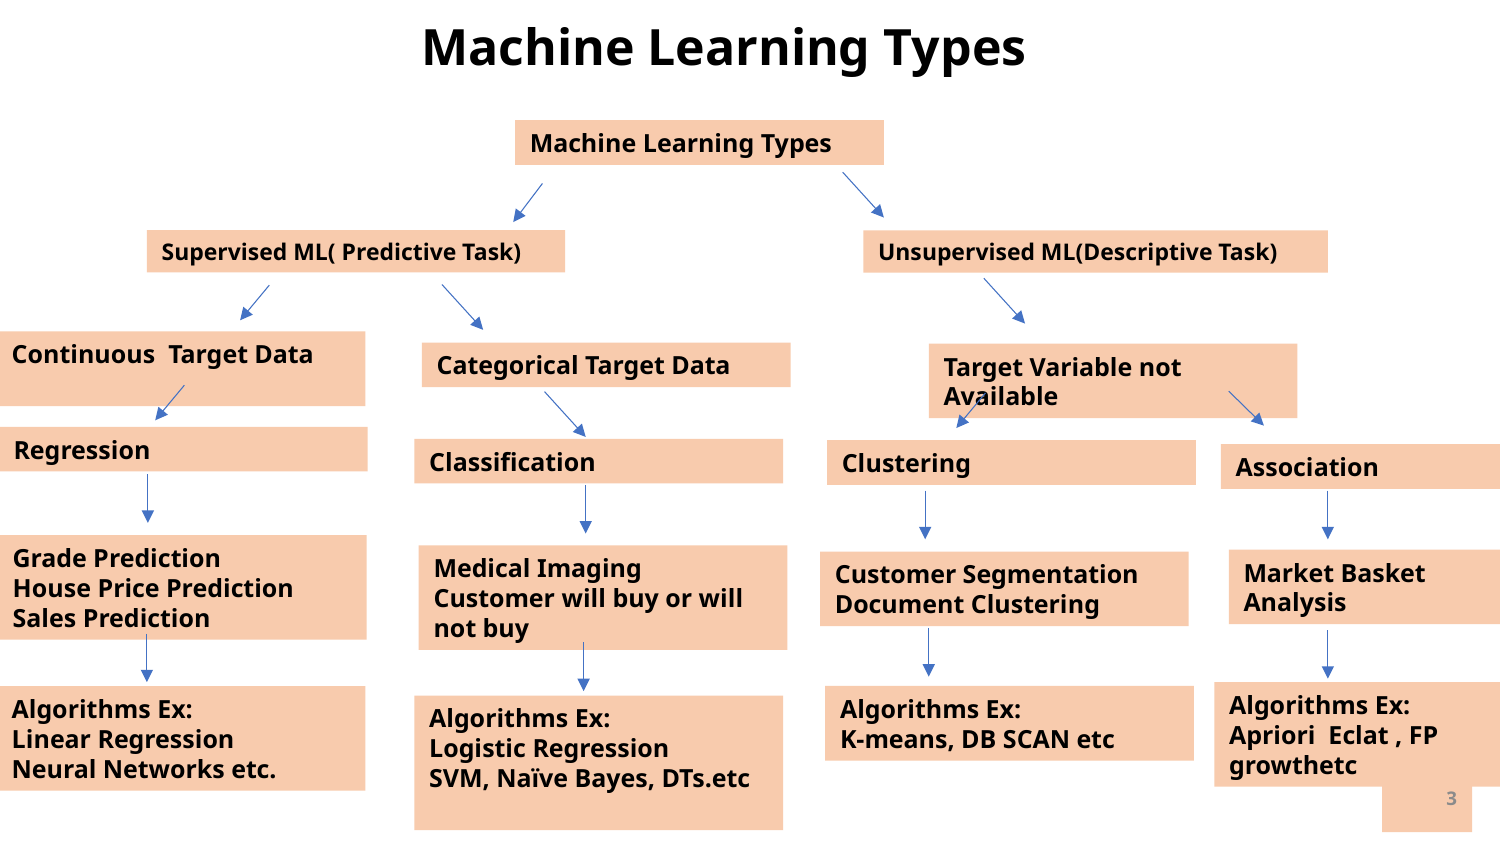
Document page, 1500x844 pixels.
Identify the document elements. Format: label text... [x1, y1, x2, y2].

text_box Continuous Target Data [0, 331, 366, 407]
text_box Algorithms Ex: K-means, DB SCAN etc [825, 685, 1194, 761]
title Machine Learning Types [0, 0, 1448, 99]
text_box Algorithms Ex: Logistic Regression SVM, Naïve Bayes, DTs.etc [414, 695, 784, 831]
text_box Customer Segmentation Document Clustering [820, 551, 1189, 627]
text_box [240, 285, 270, 321]
text_box Clustering [827, 440, 1196, 485]
text_box Algorithms Ex: Linear Regression Neural Networks etc. [0, 686, 366, 791]
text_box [513, 183, 543, 223]
slide_number 3 [1382, 787, 1473, 833]
text_box Regression [0, 426, 368, 472]
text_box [842, 172, 884, 218]
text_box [155, 385, 185, 421]
text_box Algorithms Ex: Apriori Eclat , FP growthetc [1214, 682, 1500, 787]
text_box Machine Learning Types [515, 120, 884, 165]
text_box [983, 278, 1025, 324]
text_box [1228, 391, 1264, 426]
text_box Categorical Target Data [421, 342, 791, 388]
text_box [544, 391, 586, 437]
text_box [441, 284, 484, 330]
text_box Medical Imaging Customer will buy or will not buy [418, 545, 788, 650]
text_box Unsupervised ML(Descriptive Task) [863, 230, 1328, 273]
text_box Association [1220, 444, 1500, 489]
text_box Classification [414, 438, 784, 484]
text_box Supervised ML( Predictive Task) [146, 230, 566, 273]
text_box Grade Prediction House Price Prediction Sales Prediction [0, 535, 367, 640]
text_box Target Variable not Available [928, 343, 1298, 419]
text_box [956, 392, 986, 429]
text_box Market Basket Analysis [1228, 549, 1500, 625]
